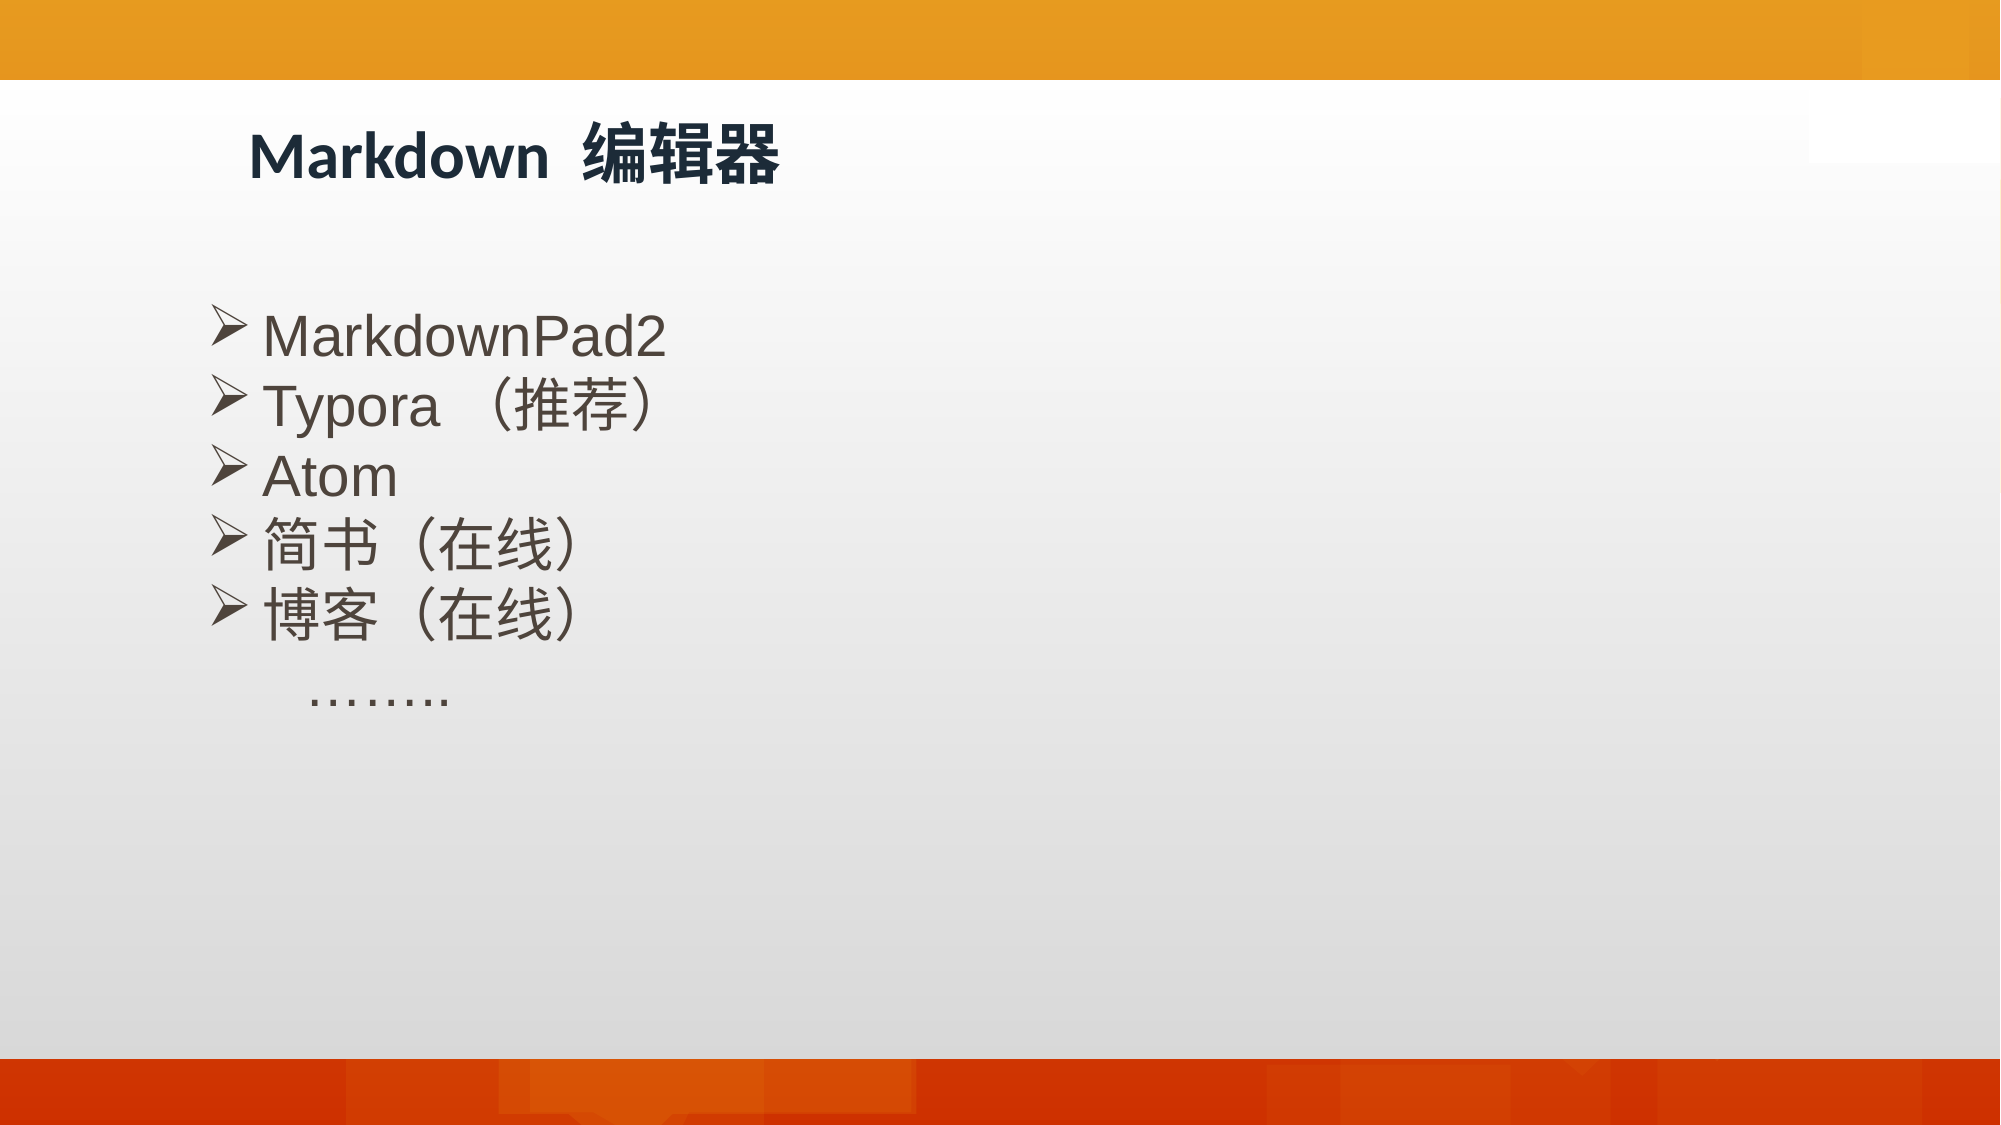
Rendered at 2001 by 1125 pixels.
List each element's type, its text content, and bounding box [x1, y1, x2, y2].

text_box MarkdownPad2 Typora（推荐） Atom 简书（在线） 博客（在线） …….. [191, 290, 1142, 816]
text_box Markdown 编辑器 [233, 104, 797, 200]
picture [1809, 0, 2000, 163]
